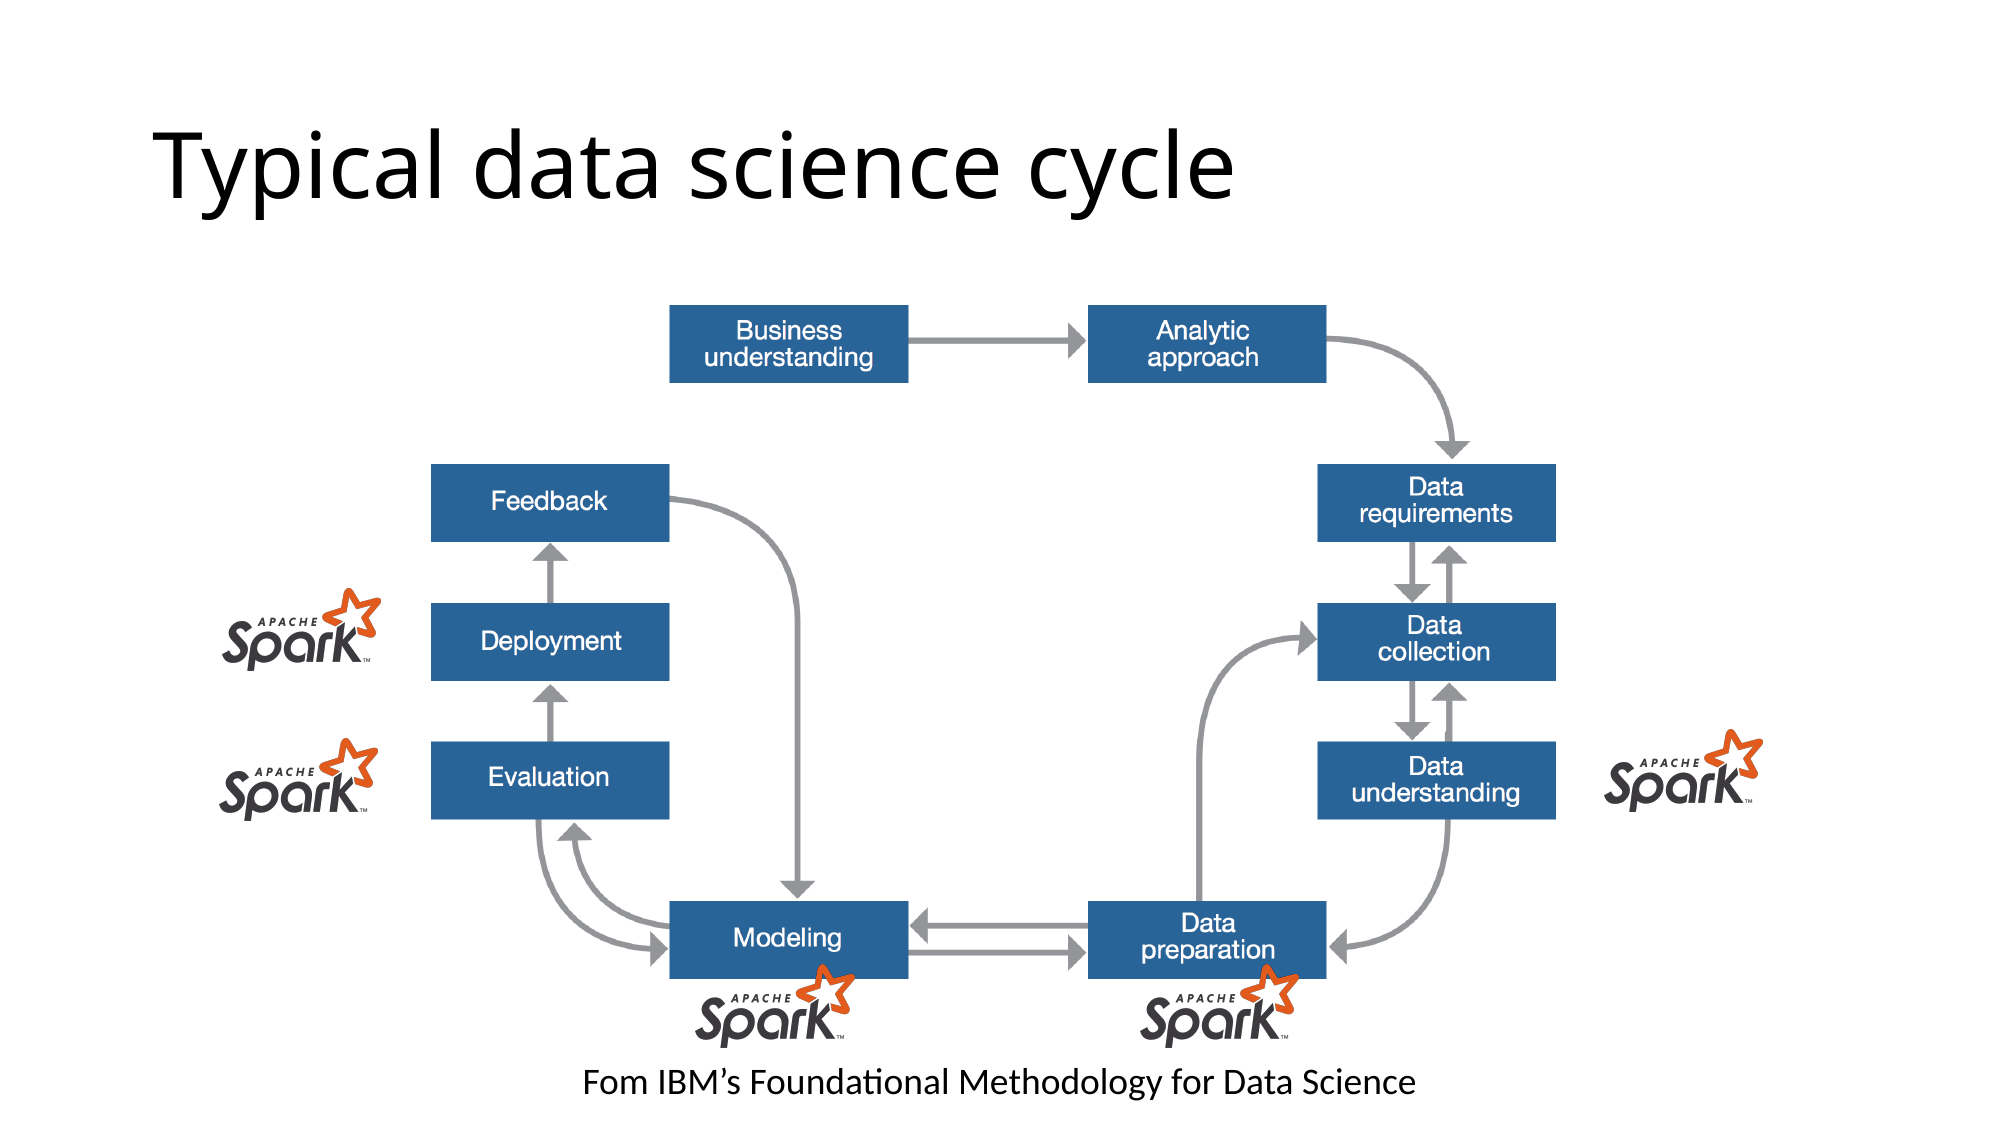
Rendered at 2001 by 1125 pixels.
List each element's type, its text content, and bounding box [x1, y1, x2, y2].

text_box Fom IBM’s Foundational Methodology for Data Science [567, 1049, 1433, 1110]
picture [395, 277, 1763, 1048]
picture [219, 738, 378, 821]
picture [222, 588, 381, 671]
title Typical data science cycle [137, 59, 1863, 278]
